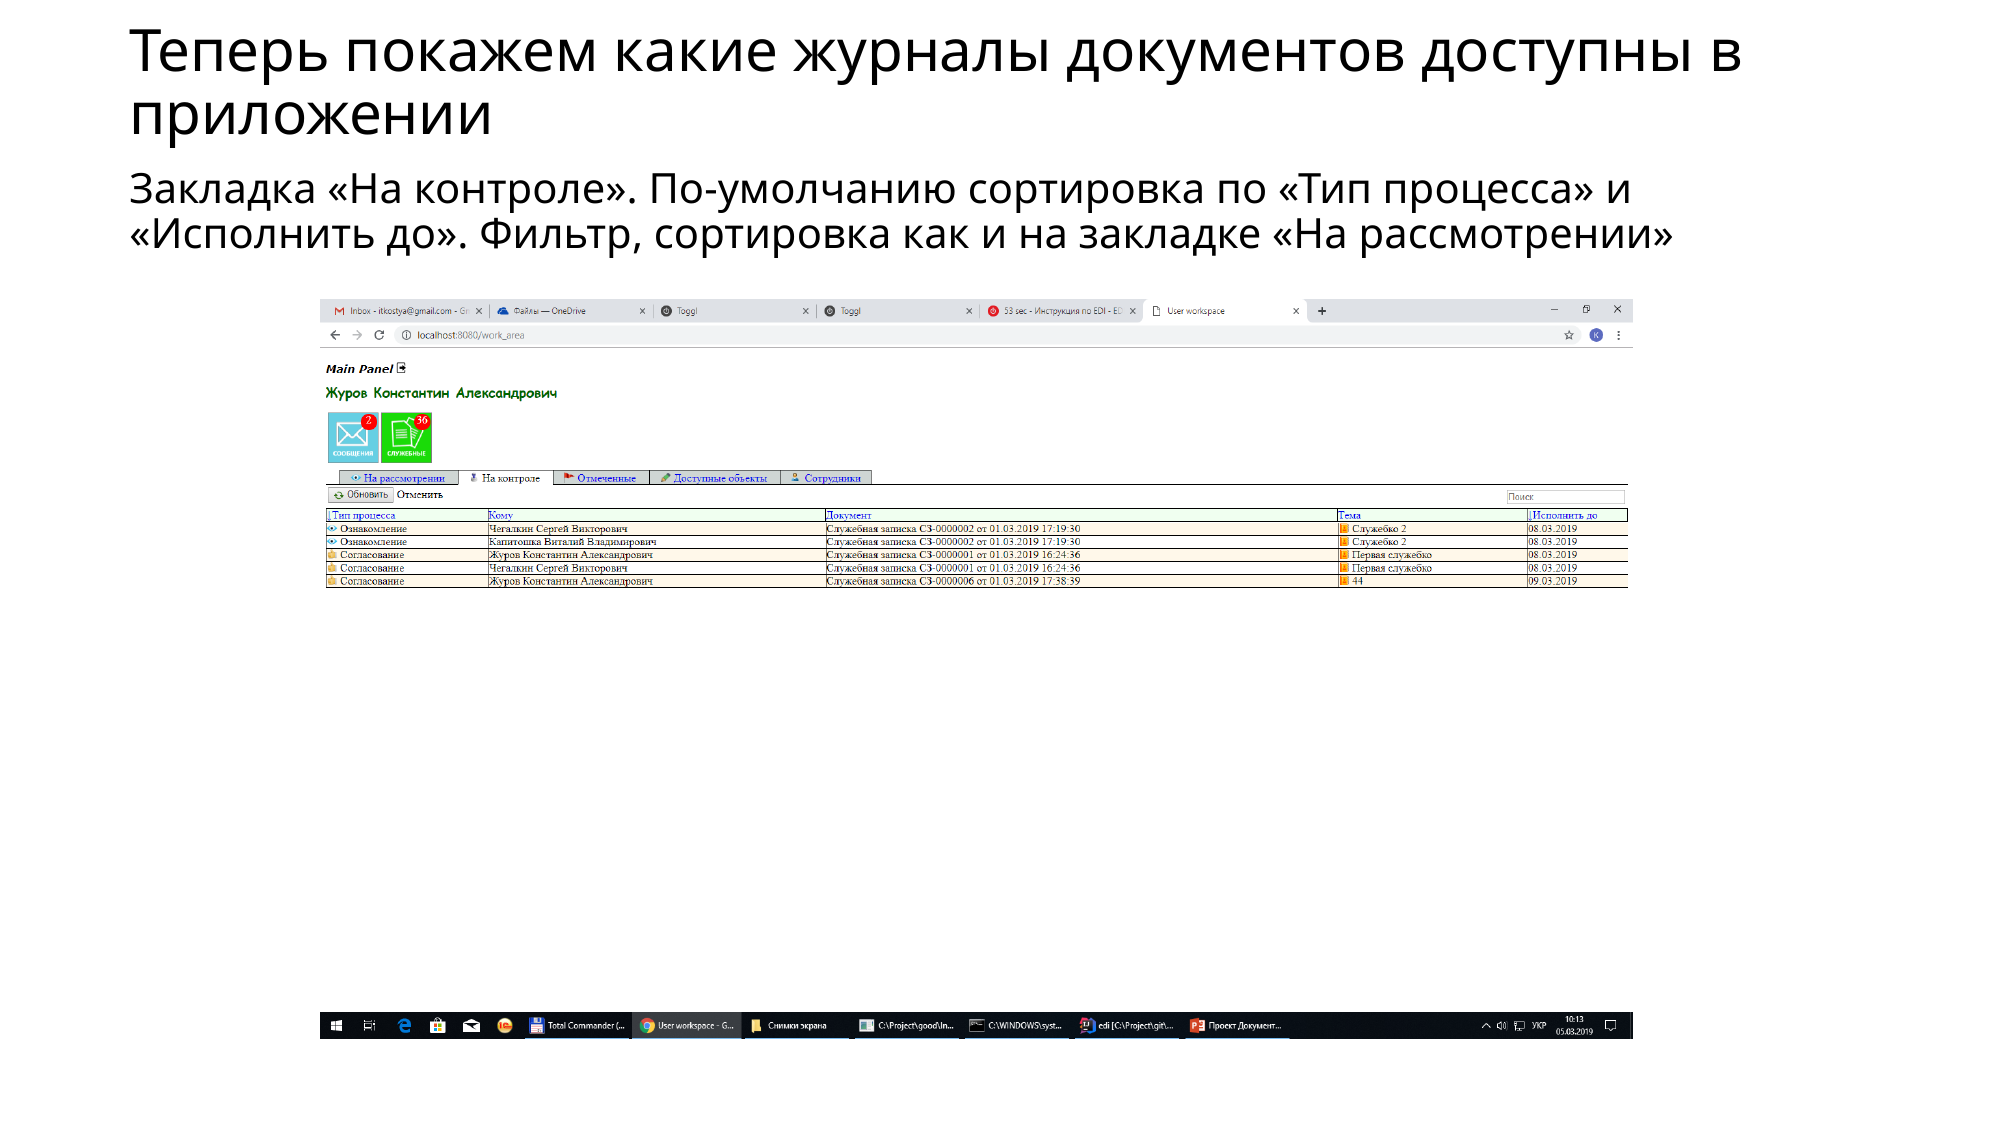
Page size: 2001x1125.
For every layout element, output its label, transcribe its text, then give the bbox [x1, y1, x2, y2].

title Закладка «На контроле». По-умолчанию сортировка по «Тип процесса» и «Исполнить до». Фильтр, сортировка как и на закладке «На рассмотрении» [114, 160, 1840, 264]
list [320, 299, 1633, 1039]
text_box Теперь покажем какие журналы документов доступны в приложении [114, 25, 1840, 143]
